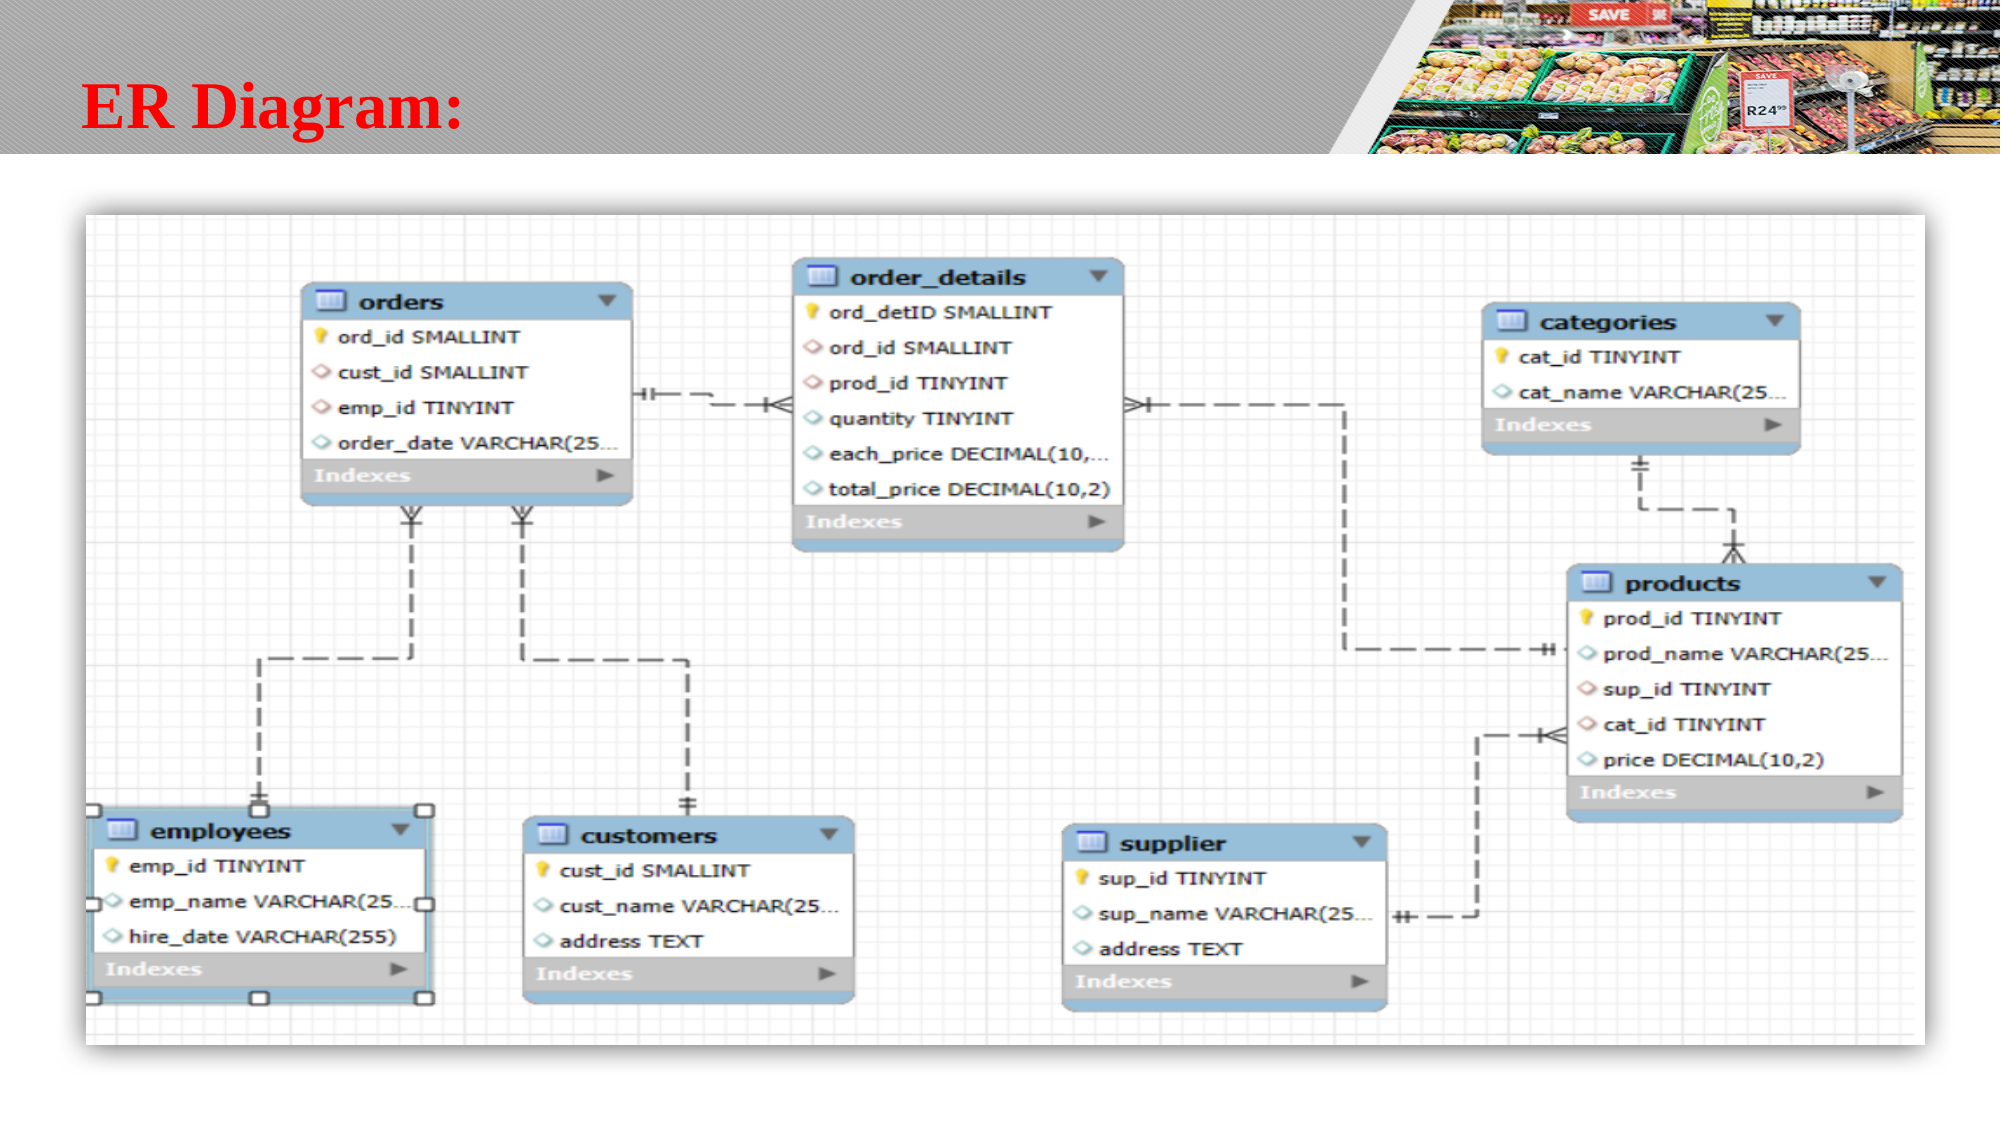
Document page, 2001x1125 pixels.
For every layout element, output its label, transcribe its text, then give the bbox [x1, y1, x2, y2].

title ER Diagram: [66, 36, 1743, 167]
picture [0, 0, 2000, 1125]
